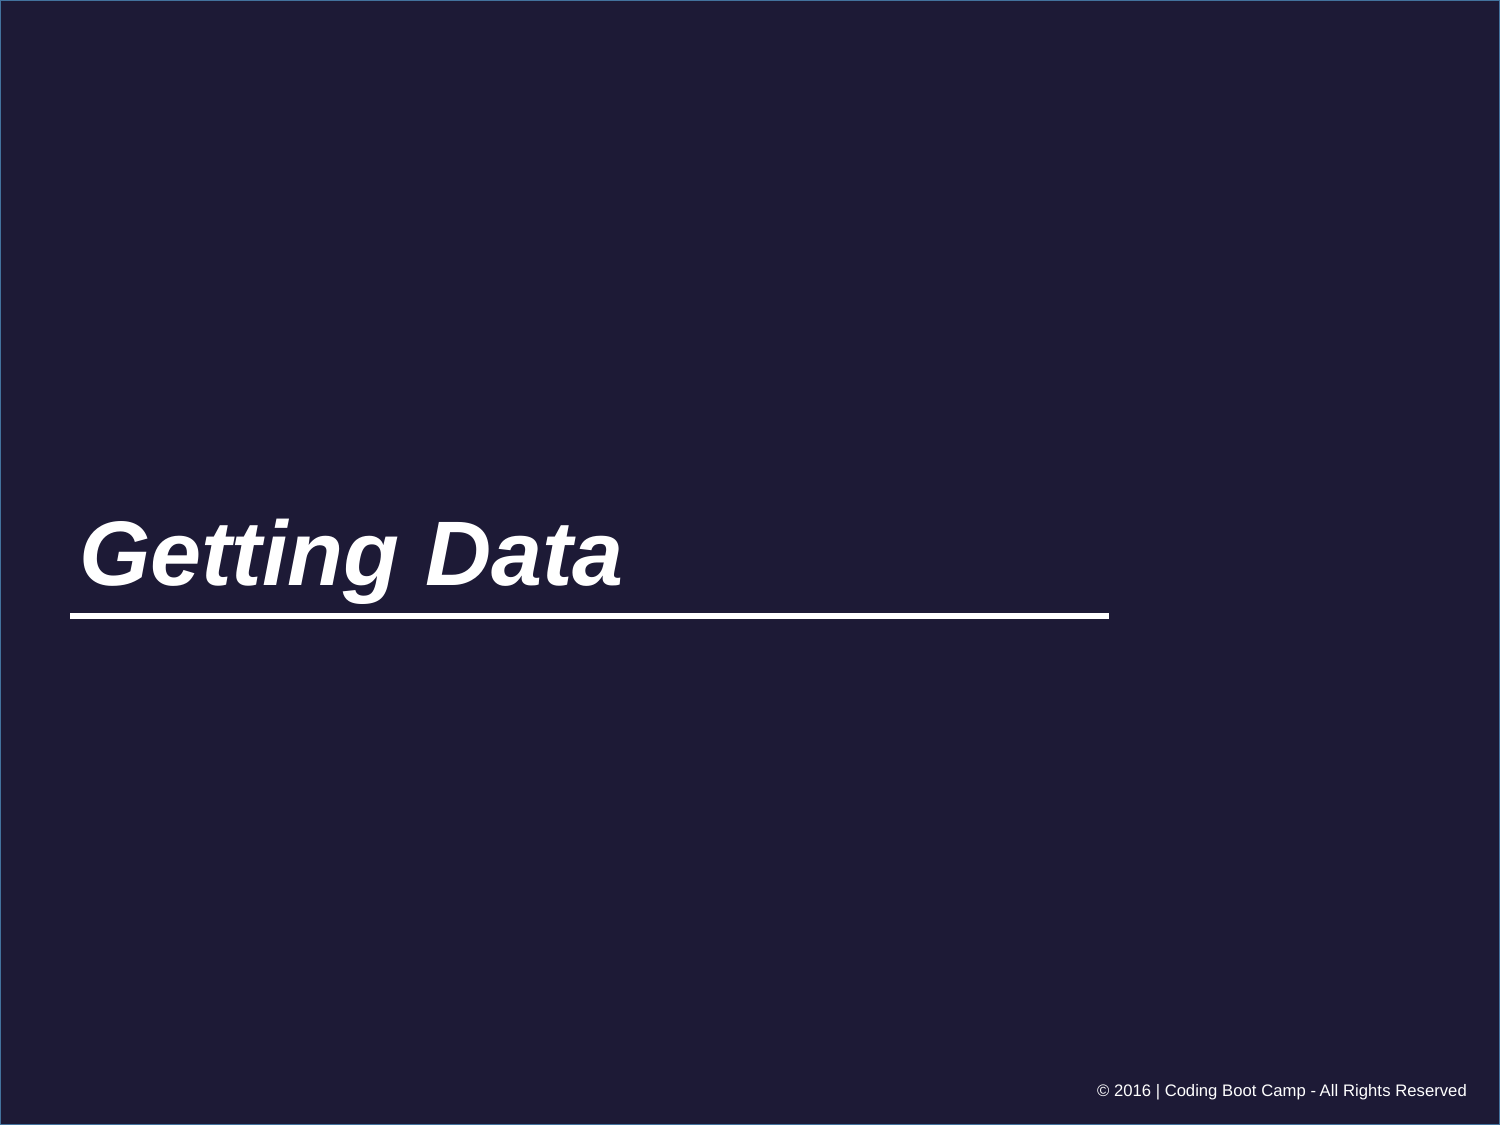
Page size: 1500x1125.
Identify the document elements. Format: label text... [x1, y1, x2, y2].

title Getting Data [64, 484, 1415, 628]
